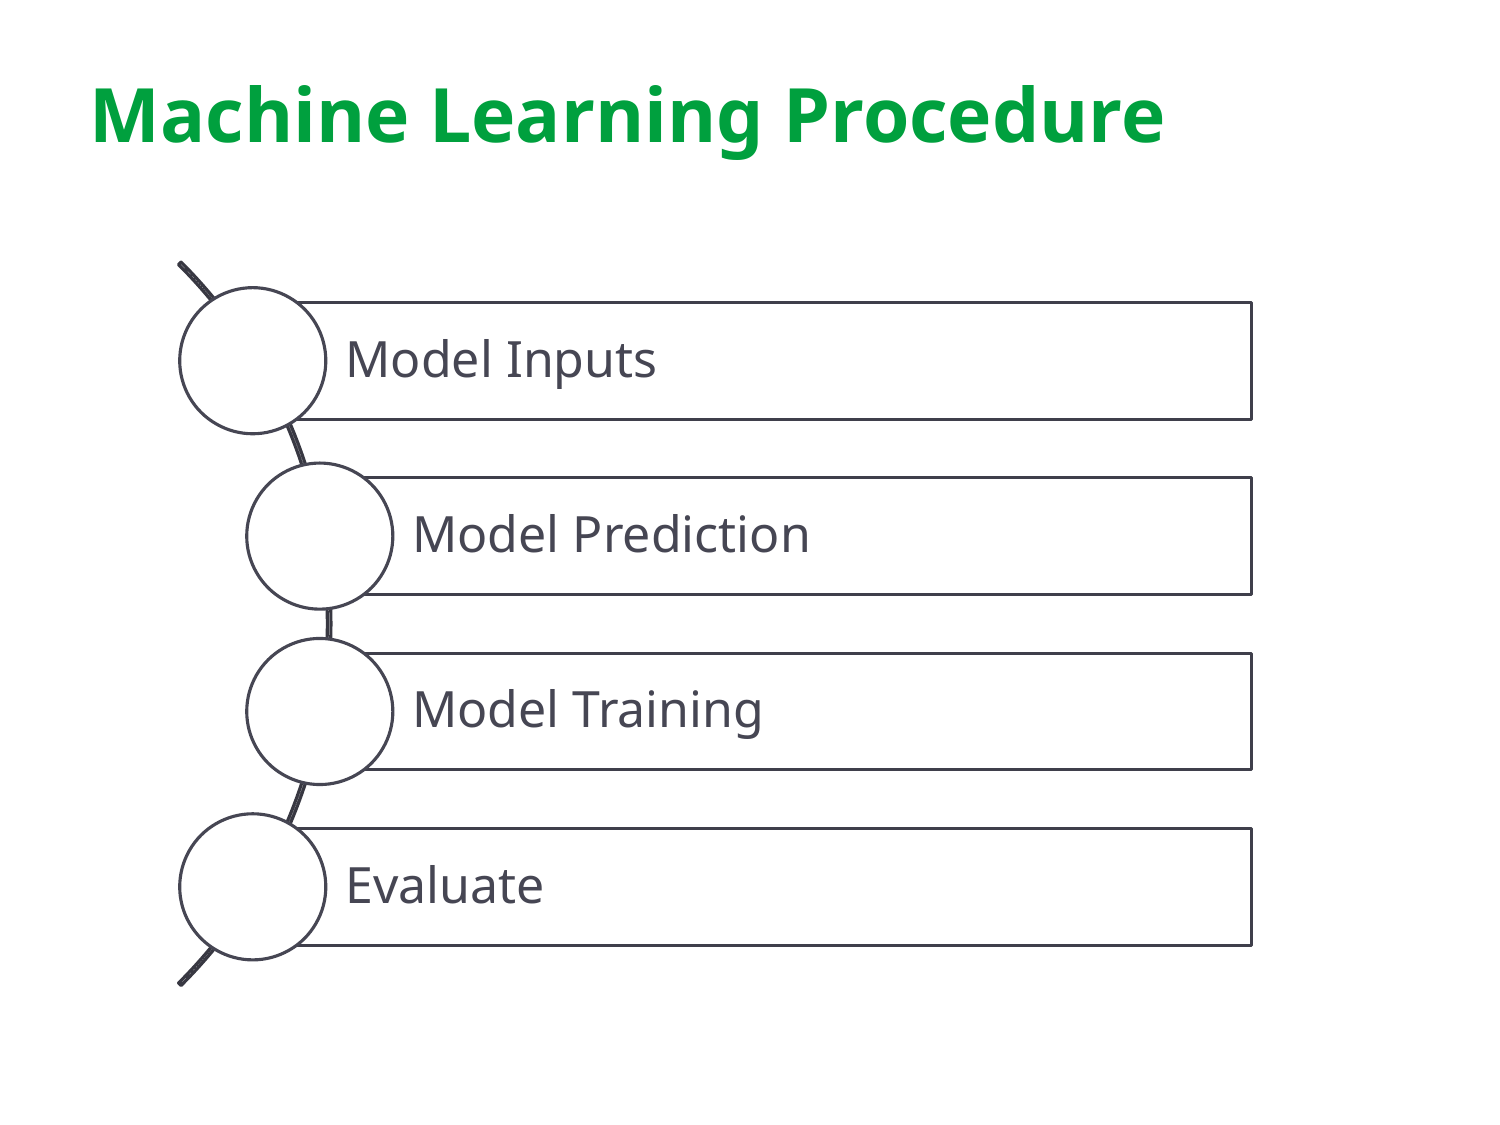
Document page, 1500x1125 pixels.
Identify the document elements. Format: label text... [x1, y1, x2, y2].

title Machine Learning Procedure [75, 58, 1425, 165]
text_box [166, 243, 1263, 1005]
